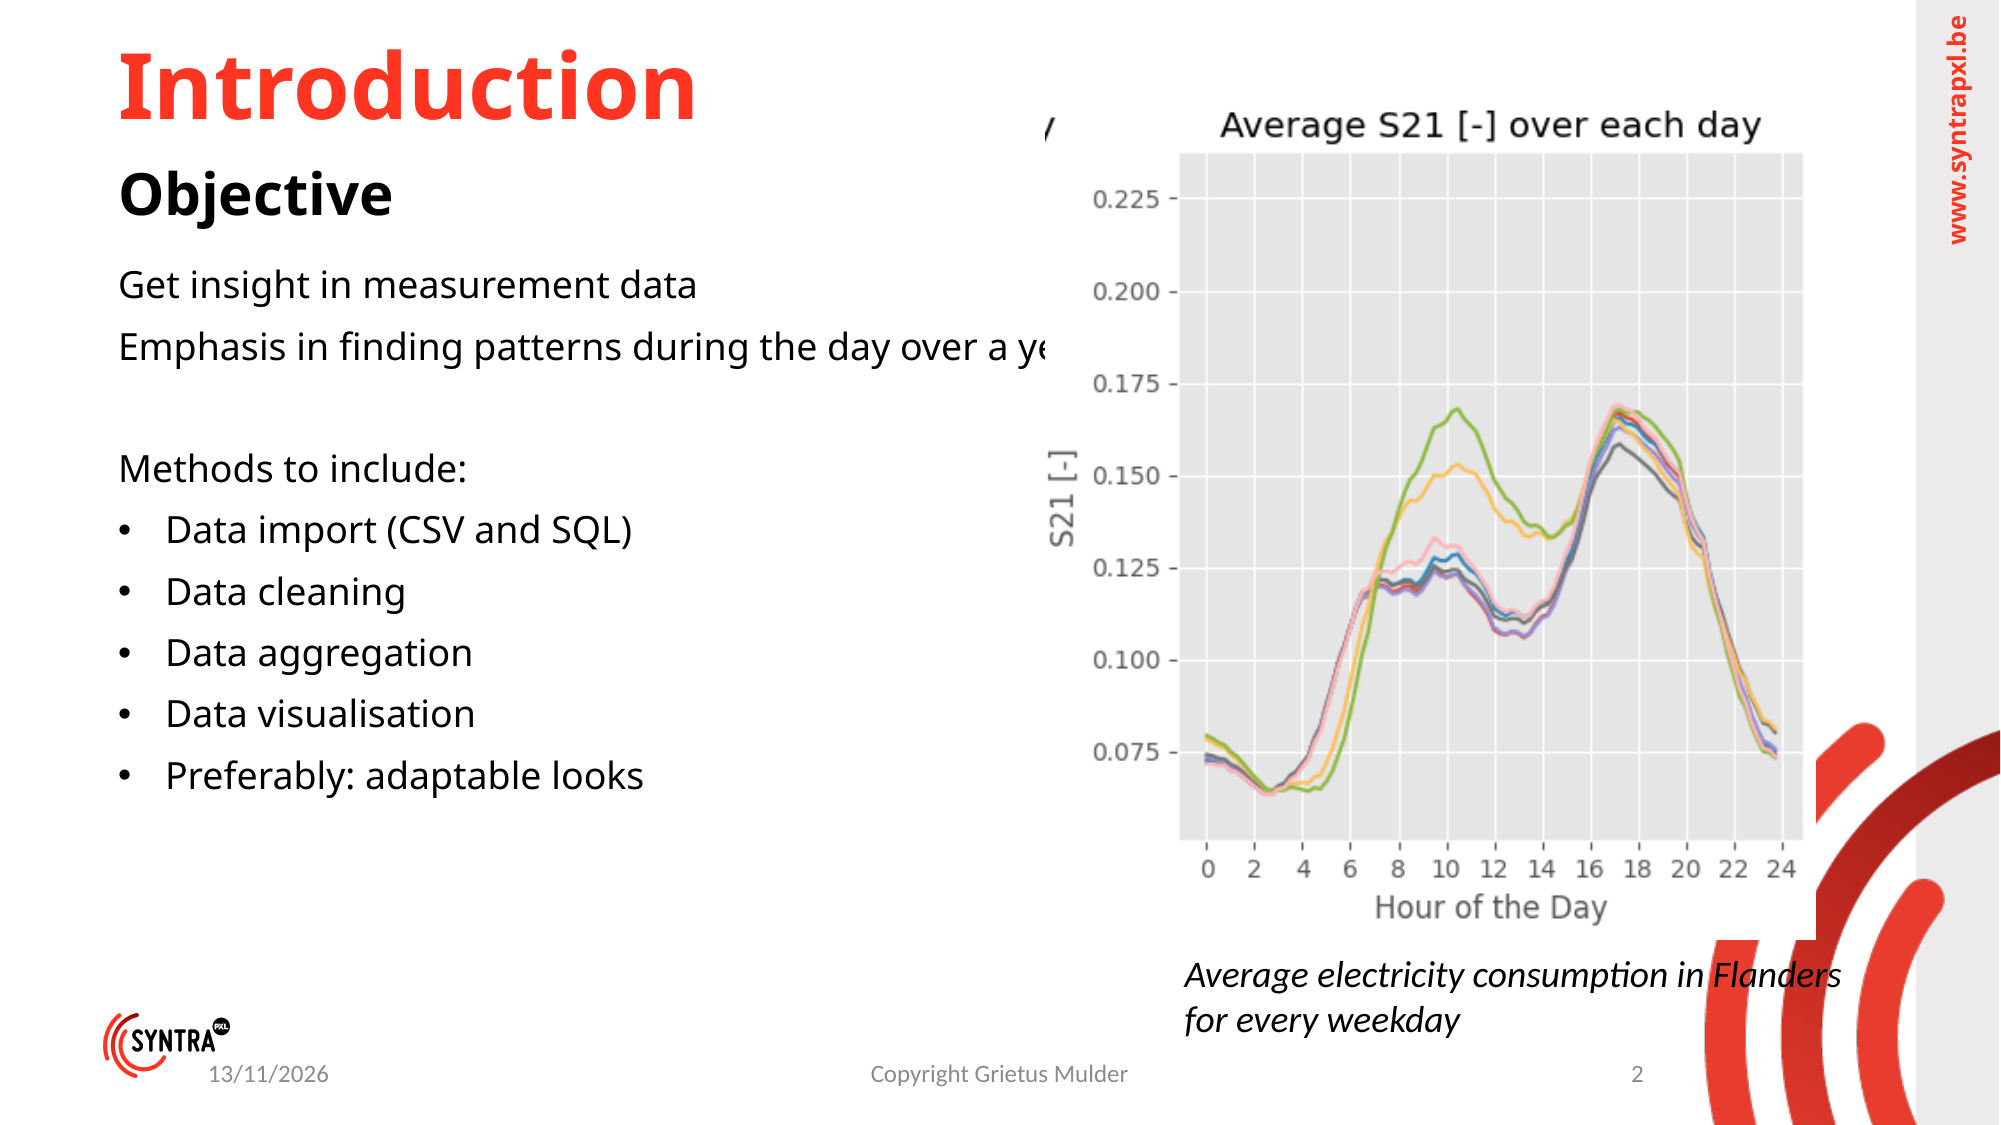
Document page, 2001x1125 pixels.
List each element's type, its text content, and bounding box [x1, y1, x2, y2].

picture [1045, 95, 2001, 1125]
picture [103, 1040, 230, 1078]
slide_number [192, 1042, 643, 1103]
title Introduction [103, 26, 1667, 155]
list Get insight in measurement data Emphasis in finding patterns during the day over a year Methods to include: Data import (CSV and SQL) Data cleaning Data aggregation Data visualisation Preferably: adaptable looks [103, 258, 1494, 1040]
slide_number 2 [1412, 1048, 1863, 1103]
footer Copyright Grietus Mulder [662, 1042, 1338, 1103]
list Objective [103, 157, 1045, 258]
text_box Average electricity consumption in Flanders for every weekday [1169, 943, 1863, 1048]
